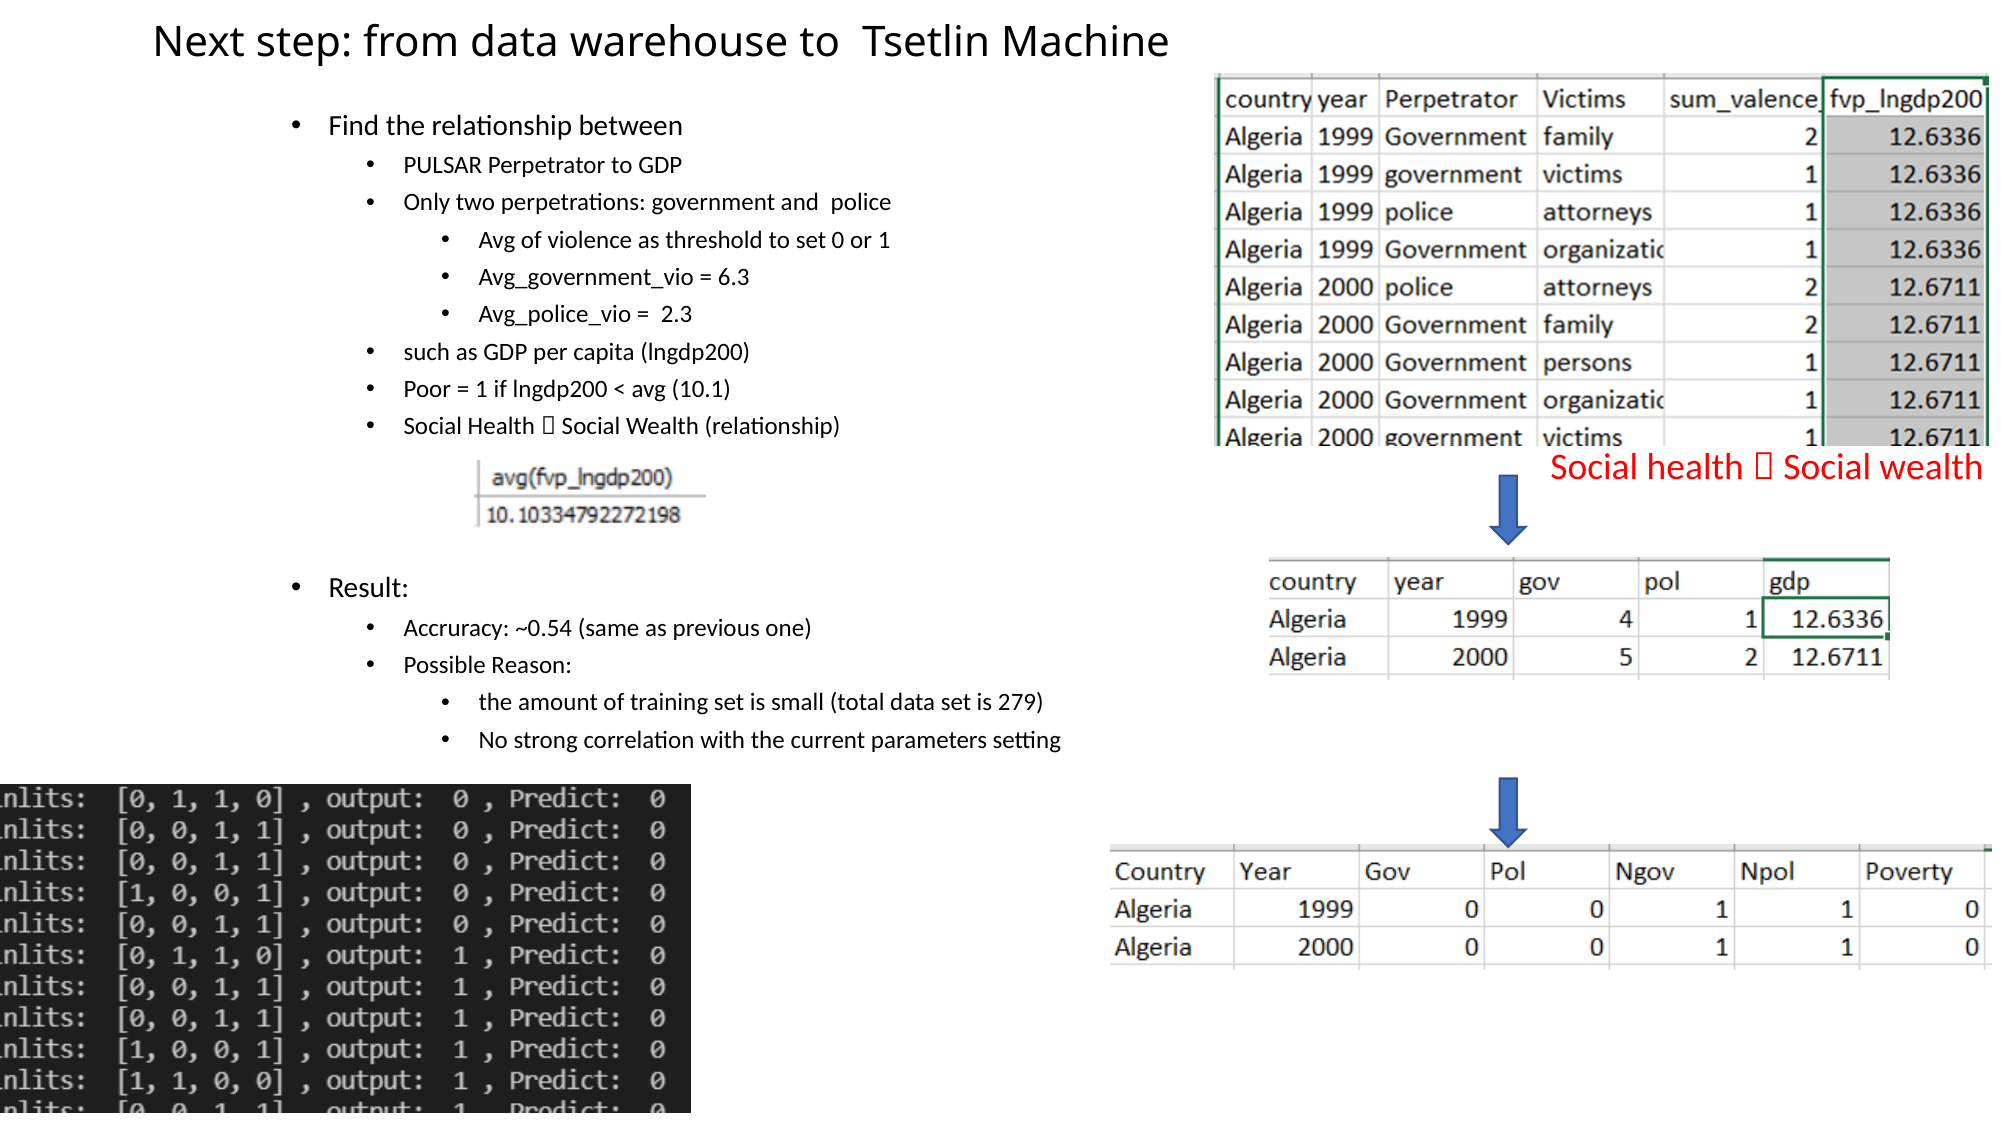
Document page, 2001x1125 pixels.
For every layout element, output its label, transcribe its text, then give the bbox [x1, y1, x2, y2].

picture [1269, 557, 1890, 680]
text_box [1488, 777, 1529, 844]
text_box Social health  Social wealth [1535, 435, 1999, 495]
title Next step: from data warehouse to Tsetlin Machine [137, 12, 1959, 74]
picture [0, 784, 691, 1113]
text_box [1488, 474, 1529, 546]
picture [1214, 73, 1989, 446]
picture [1110, 844, 1992, 970]
list Find the relationship between PULSAR Perpetrator to GDP Only two perpetrations: government and police Avg of violence as threshold to set 0 or 1 Avg_government_vio = 6.3 Avg_police_vio = 2.3 such as GDP per capita (lngdp200) Poor = 1 if lngdp200 < avg (10.1) Social Health  Social Wealth (relationship) Result: Accruracy: ~0.54 (same as previous one) Possible Reason: the amount of training set is small (total data set is 279) No strong correlation with the current parameters setting [125, 102, 1851, 1113]
picture [474, 460, 706, 531]
